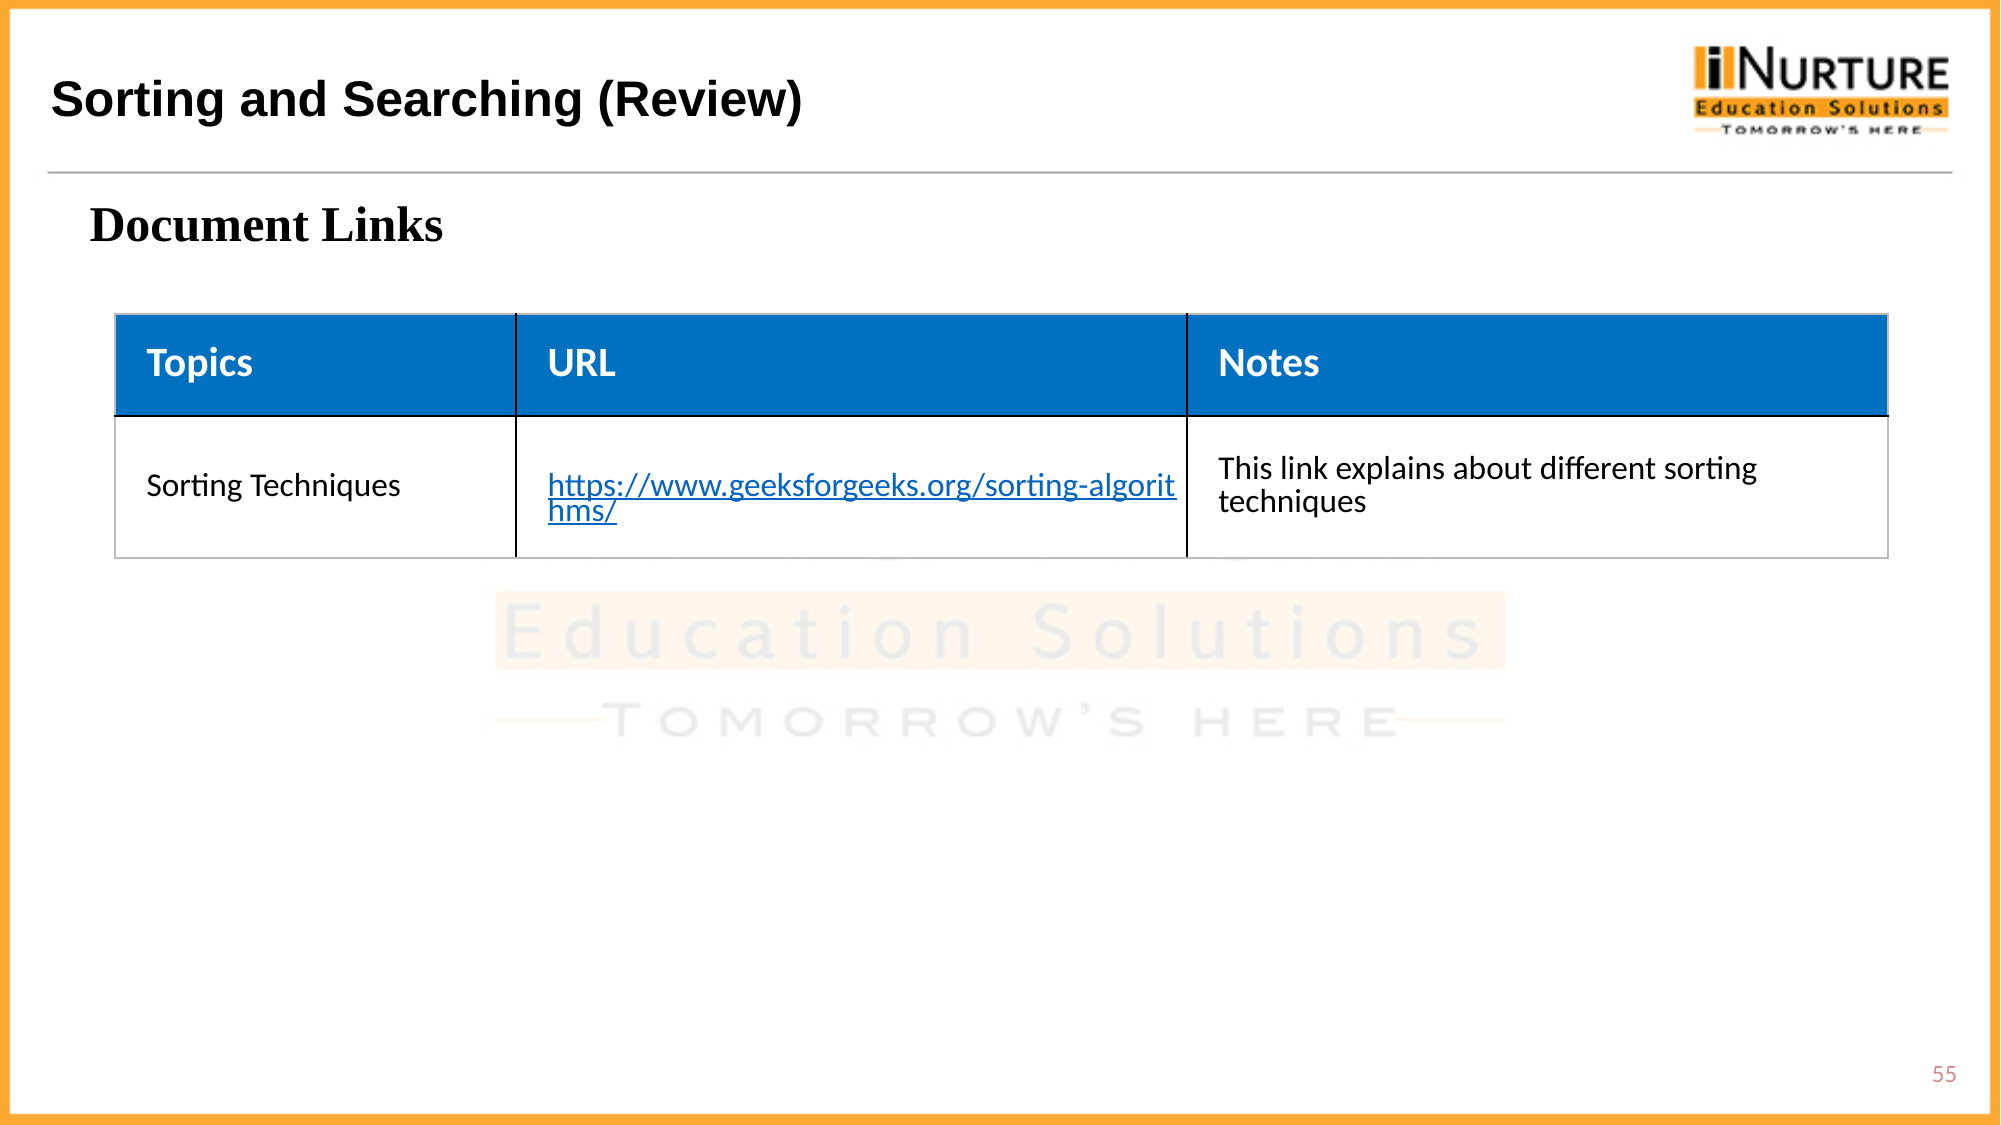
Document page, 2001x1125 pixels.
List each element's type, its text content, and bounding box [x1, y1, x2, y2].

slide_number 55 [1901, 1042, 1973, 1103]
table_header Topics [116, 315, 515, 415]
table_cell https://www.geeksforgeeks.org/sorting-algorithms/ [517, 417, 1186, 557]
table_header Notes [1188, 315, 1887, 415]
text_box Sorting and Searching (Review) [33, 59, 1716, 134]
picture [0, 0, 2001, 1125]
table_header URL [517, 315, 1186, 415]
text_box Document Links [15, 183, 1955, 259]
table_cell Sorting Techniques [116, 417, 515, 557]
table_cell This link explains about different sorting techniques [1188, 417, 1887, 557]
